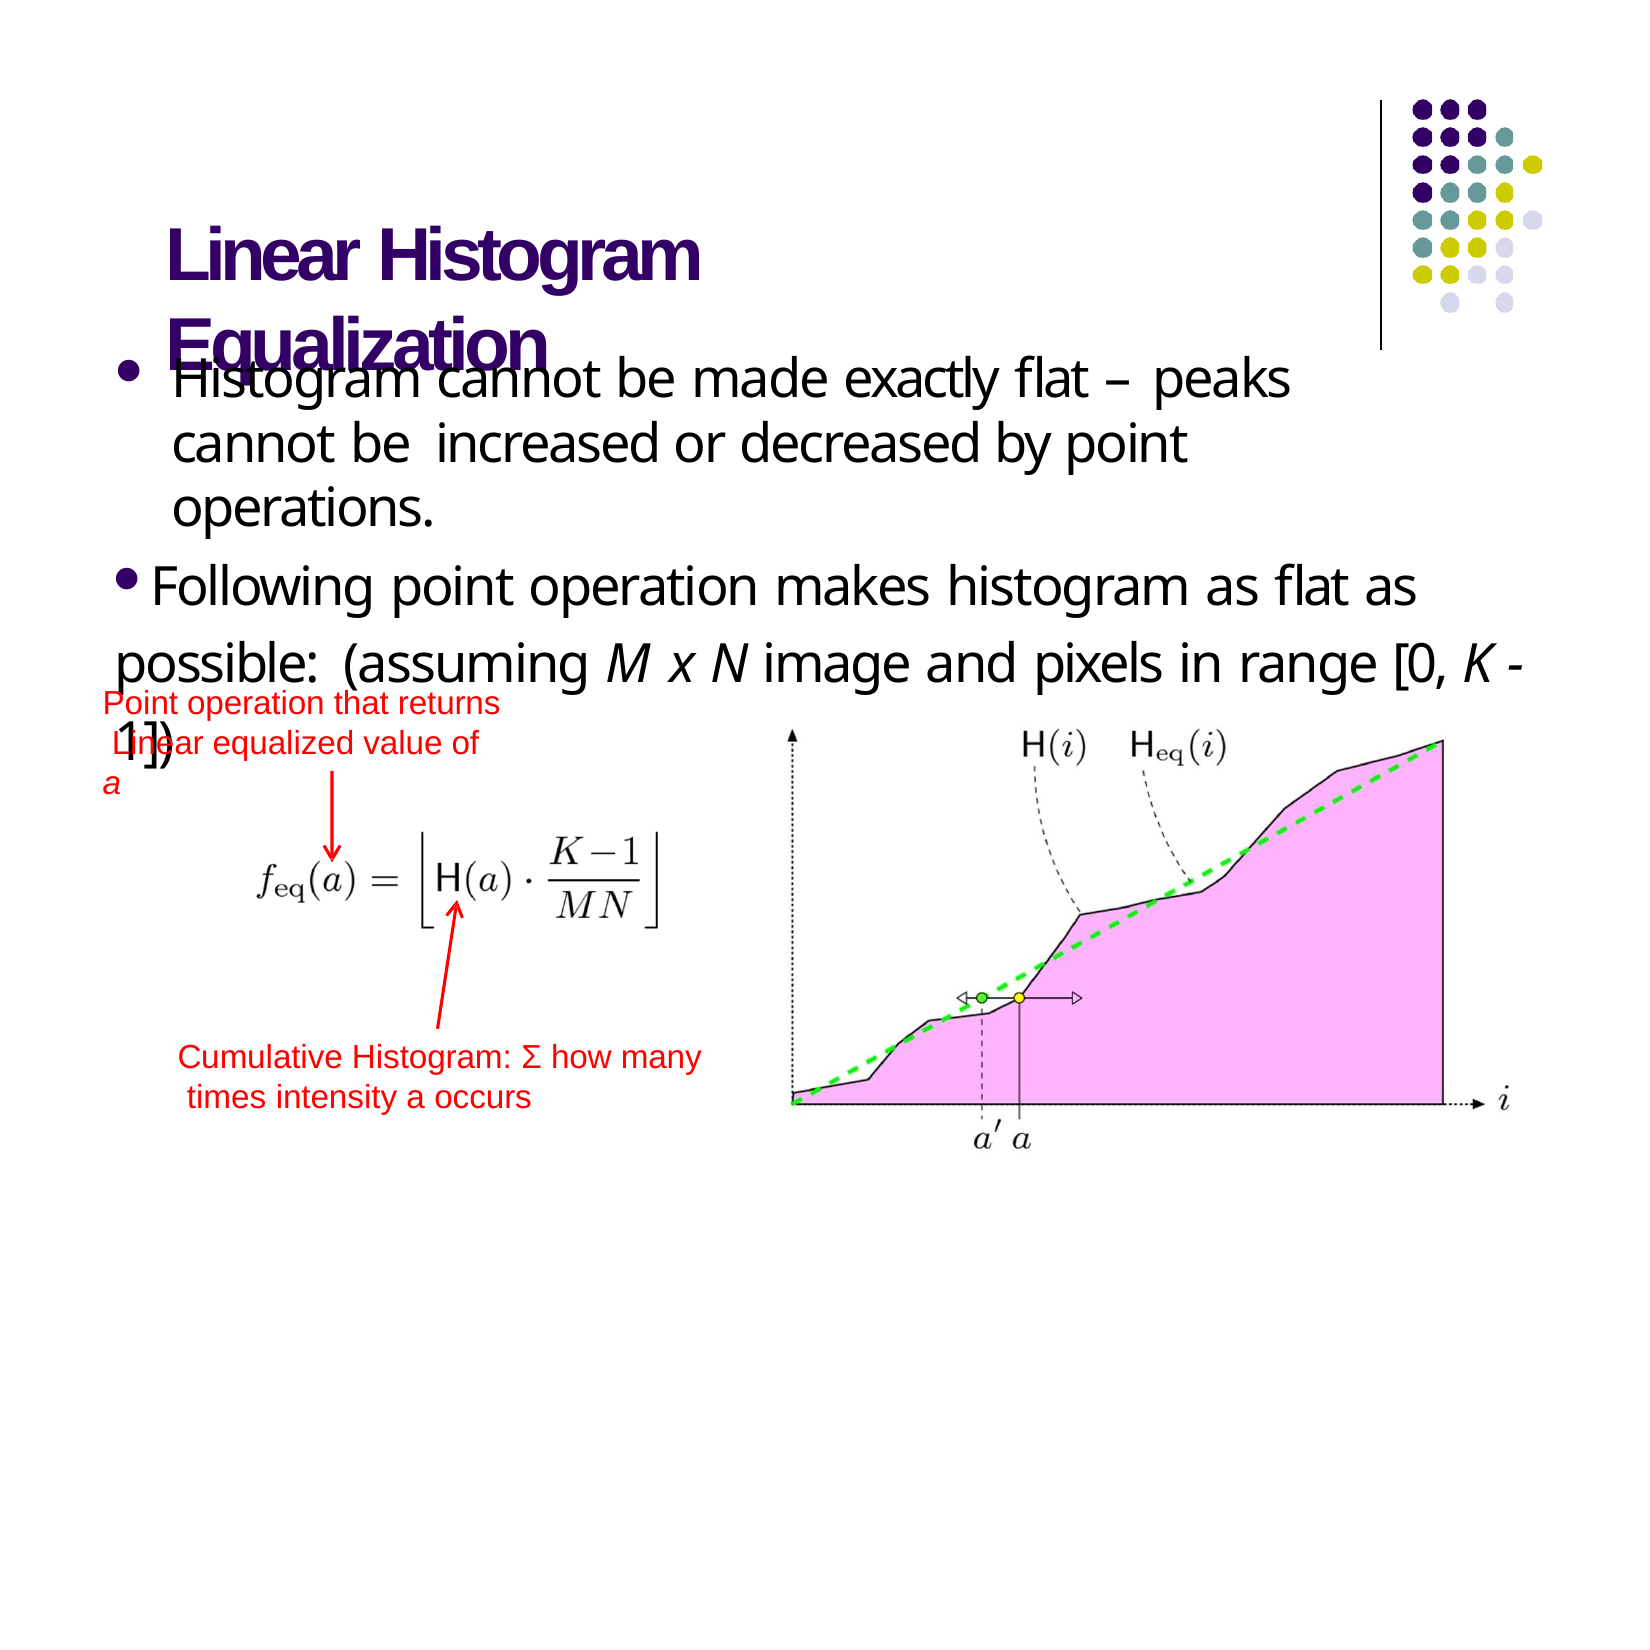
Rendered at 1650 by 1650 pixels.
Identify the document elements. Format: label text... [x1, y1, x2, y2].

picture [1467, 210, 1487, 230]
picture [1495, 127, 1514, 147]
picture [1467, 127, 1487, 147]
picture [1467, 265, 1487, 284]
picture [1440, 99, 1460, 120]
picture [1440, 127, 1460, 147]
text_box [256, 831, 658, 929]
text_box Cumulative Histogram: Σ how many times intensity a occurs [175, 1033, 708, 1115]
picture [1412, 237, 1433, 258]
picture [1412, 210, 1433, 230]
picture [1522, 155, 1543, 174]
picture [1412, 265, 1433, 284]
picture [1440, 292, 1460, 313]
picture [1495, 155, 1514, 174]
title Linear Histogram Equalization [163, 203, 1099, 340]
text_box Histogram cannot be made exactly flat – peaks cannot be increased or decreased by point operations. Following point operation makes histogram as flat as possible: (assuming M x N image and pixels in range [0, K ‐ 1]) [112, 340, 1543, 772]
picture [1495, 265, 1514, 284]
picture [1412, 99, 1433, 120]
picture [1412, 182, 1433, 203]
picture [1467, 182, 1487, 203]
text_box [786, 726, 1513, 1153]
picture [1440, 155, 1460, 174]
picture [1467, 237, 1487, 258]
picture [1495, 237, 1514, 258]
picture [1440, 265, 1460, 284]
picture [1440, 182, 1460, 203]
picture [1495, 210, 1514, 230]
text_box [322, 770, 342, 863]
picture [1495, 182, 1514, 203]
text_box Point operation that returns Linear equalized value of a [100, 679, 507, 802]
picture [1467, 155, 1487, 174]
picture [1440, 210, 1460, 230]
picture [1412, 155, 1433, 174]
text_box [436, 900, 464, 1029]
picture [1440, 237, 1460, 258]
picture [1495, 292, 1514, 313]
picture [1522, 210, 1543, 230]
picture [1412, 127, 1433, 147]
picture [1467, 99, 1487, 120]
